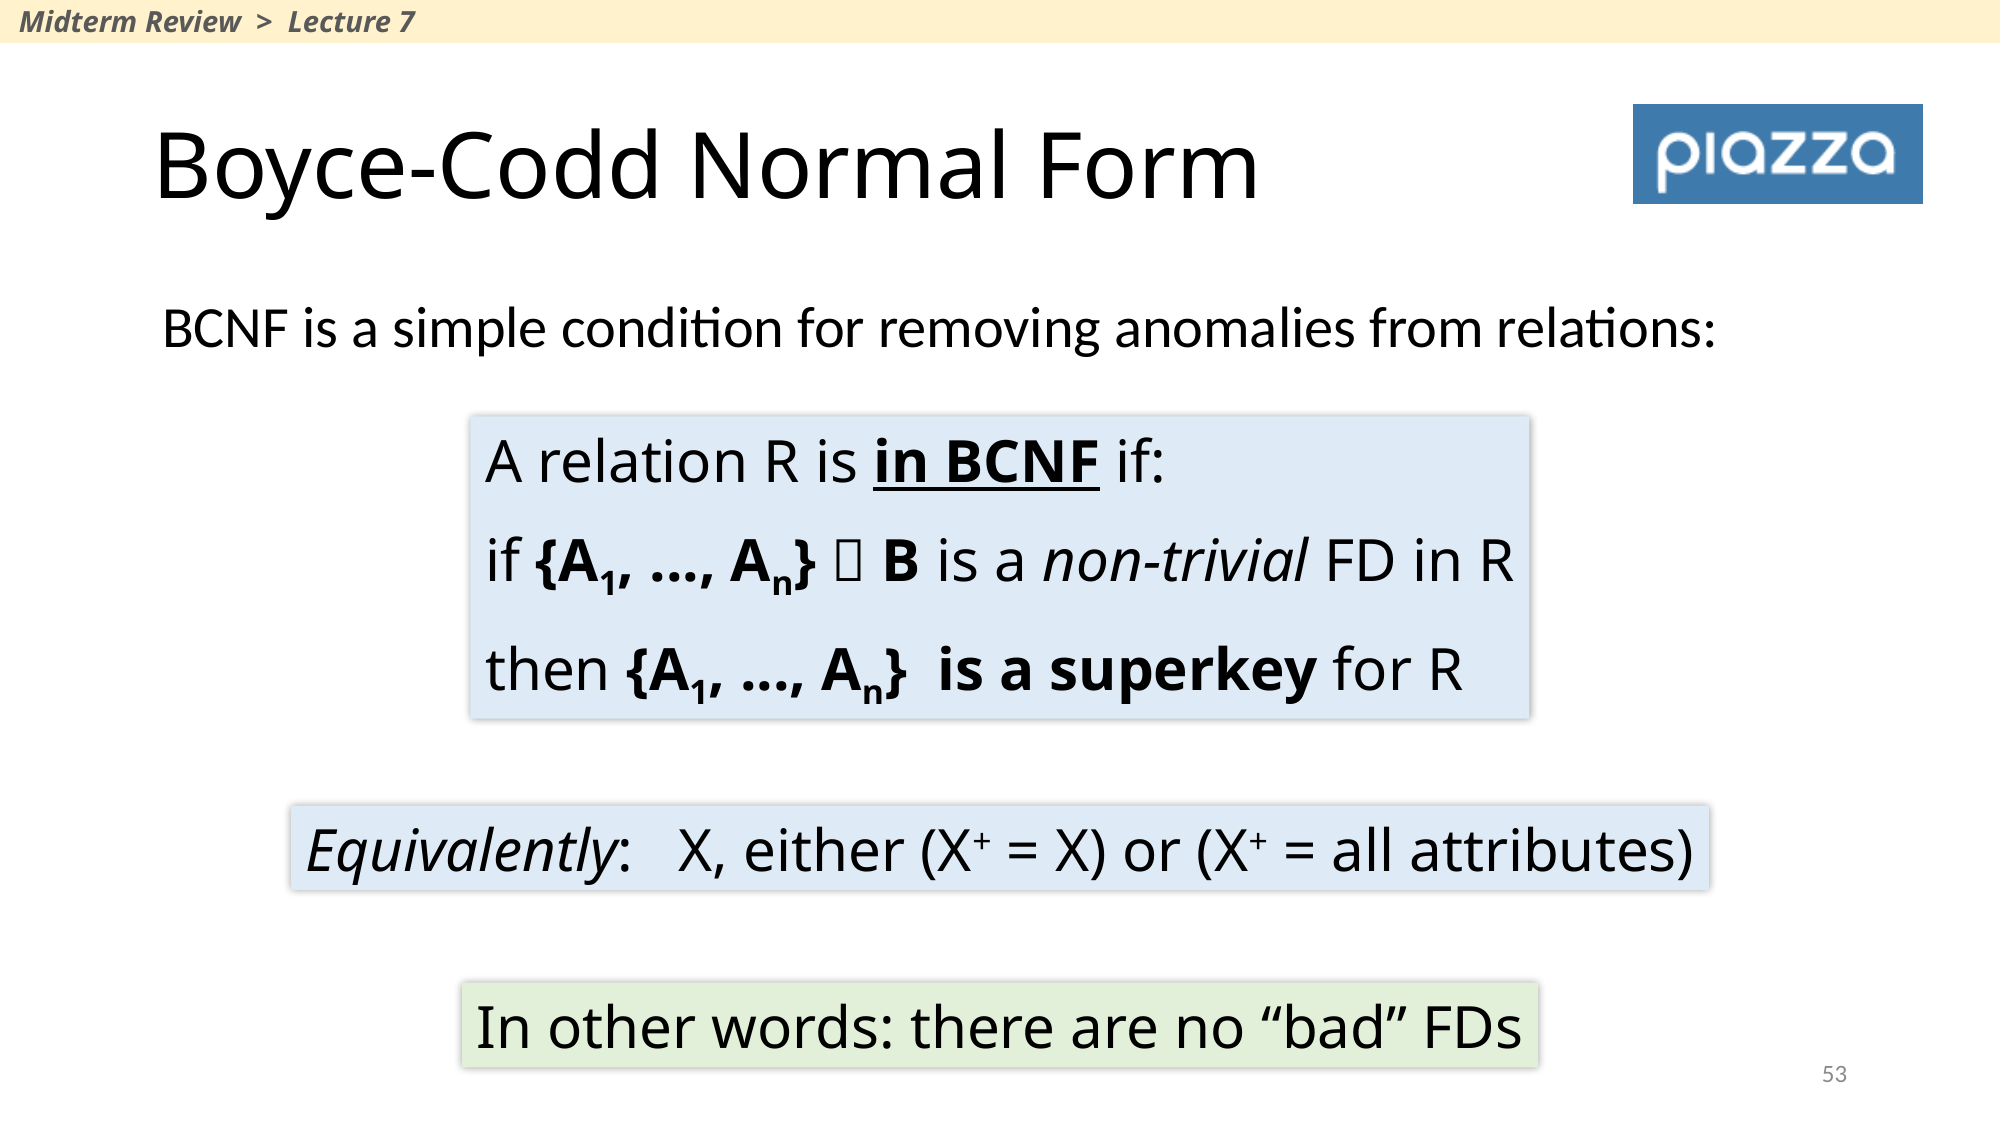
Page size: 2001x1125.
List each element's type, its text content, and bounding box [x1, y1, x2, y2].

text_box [0, 0, 2000, 47]
picture [1633, 104, 1923, 204]
slide_number 53 [1412, 1042, 1863, 1103]
text_box A relation R is in BCNF if: if {A1, ..., An}  B is a non-trivial FD in R then {A1, ..., An} is a superkey for R [470, 416, 1530, 719]
text_box BCNF is a simple condition for removing anomalies from relations: [147, 281, 1734, 367]
title Boyce-Codd Normal Form [137, 59, 1863, 278]
text_box In other words: there are no “bad” FDs [461, 982, 1539, 1068]
